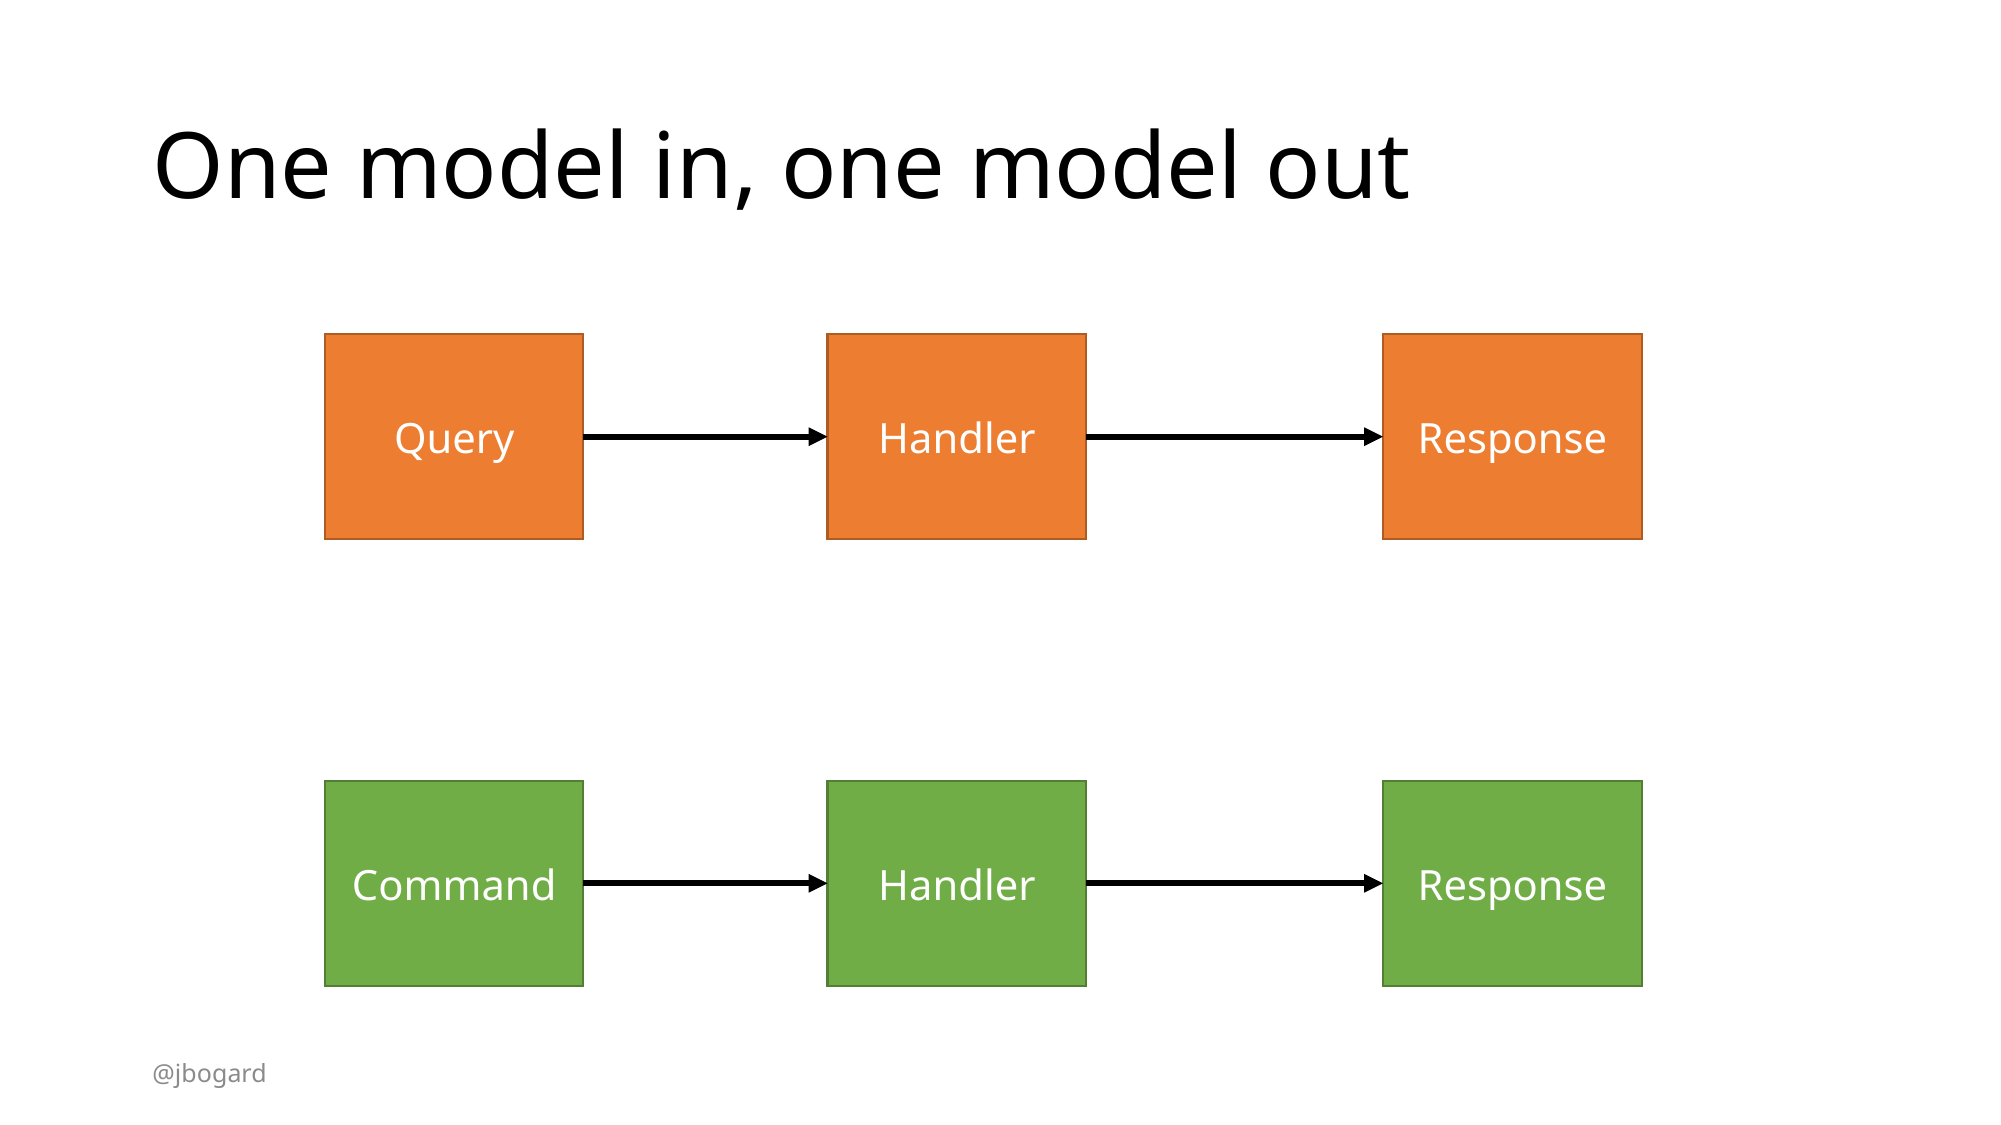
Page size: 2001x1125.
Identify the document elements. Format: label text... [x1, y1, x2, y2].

text_box Response [1382, 333, 1643, 540]
title One model in, one model out [137, 59, 1863, 278]
slide_number @jbogard [137, 1042, 588, 1103]
text_box Command [324, 780, 584, 987]
text_box Query [324, 333, 584, 540]
text_box Handler [826, 780, 1087, 987]
text_box Response [1382, 780, 1643, 987]
text_box Handler [826, 333, 1087, 540]
